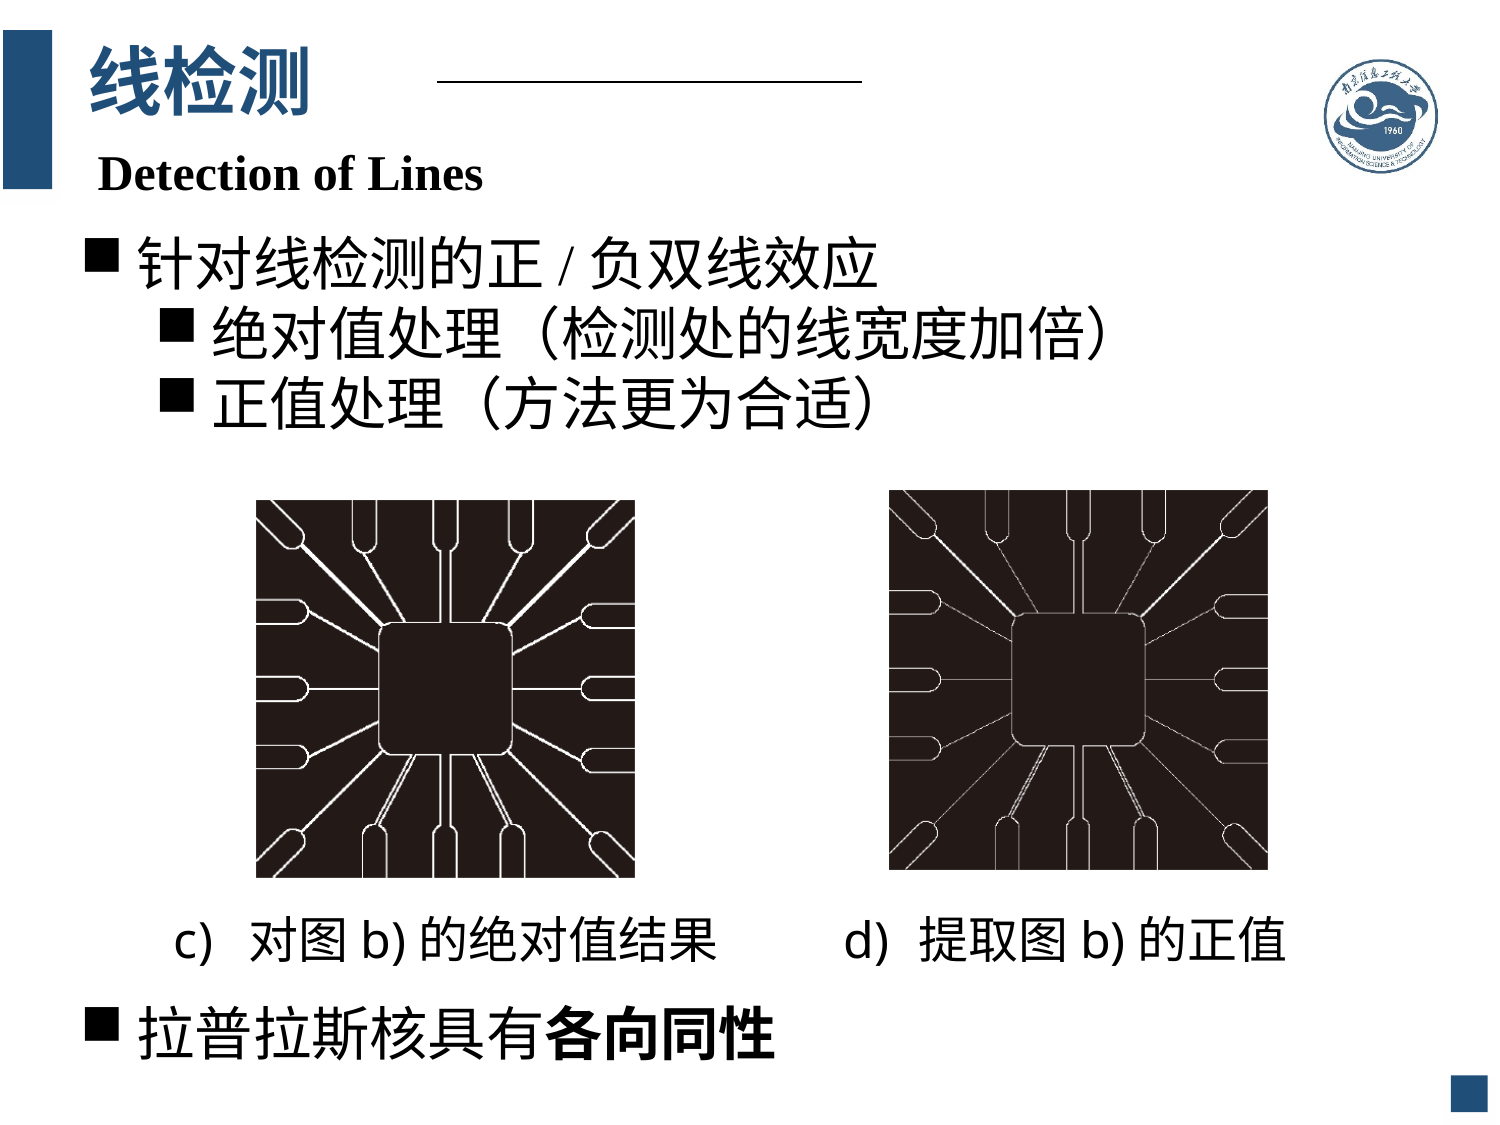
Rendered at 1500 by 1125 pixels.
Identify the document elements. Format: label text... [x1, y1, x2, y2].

picture [251, 495, 641, 887]
text_box [2, 29, 53, 190]
text_box Detection of Lines [82, 102, 862, 219]
text_box 针对线检测的正/负双线效应 绝对值处理（检测处的线宽度加倍） 正值处理（方法更为合适） 拉普拉斯核具有各向同性 [65, 219, 1500, 1075]
picture [886, 487, 1275, 873]
text_box 线检测 [72, 15, 473, 156]
picture [1308, 44, 1452, 185]
text_box 提取图b)的正值 [828, 901, 1303, 976]
text_box 对图b)的绝对值结果 [158, 901, 733, 976]
text_box [1450, 1075, 1489, 1113]
